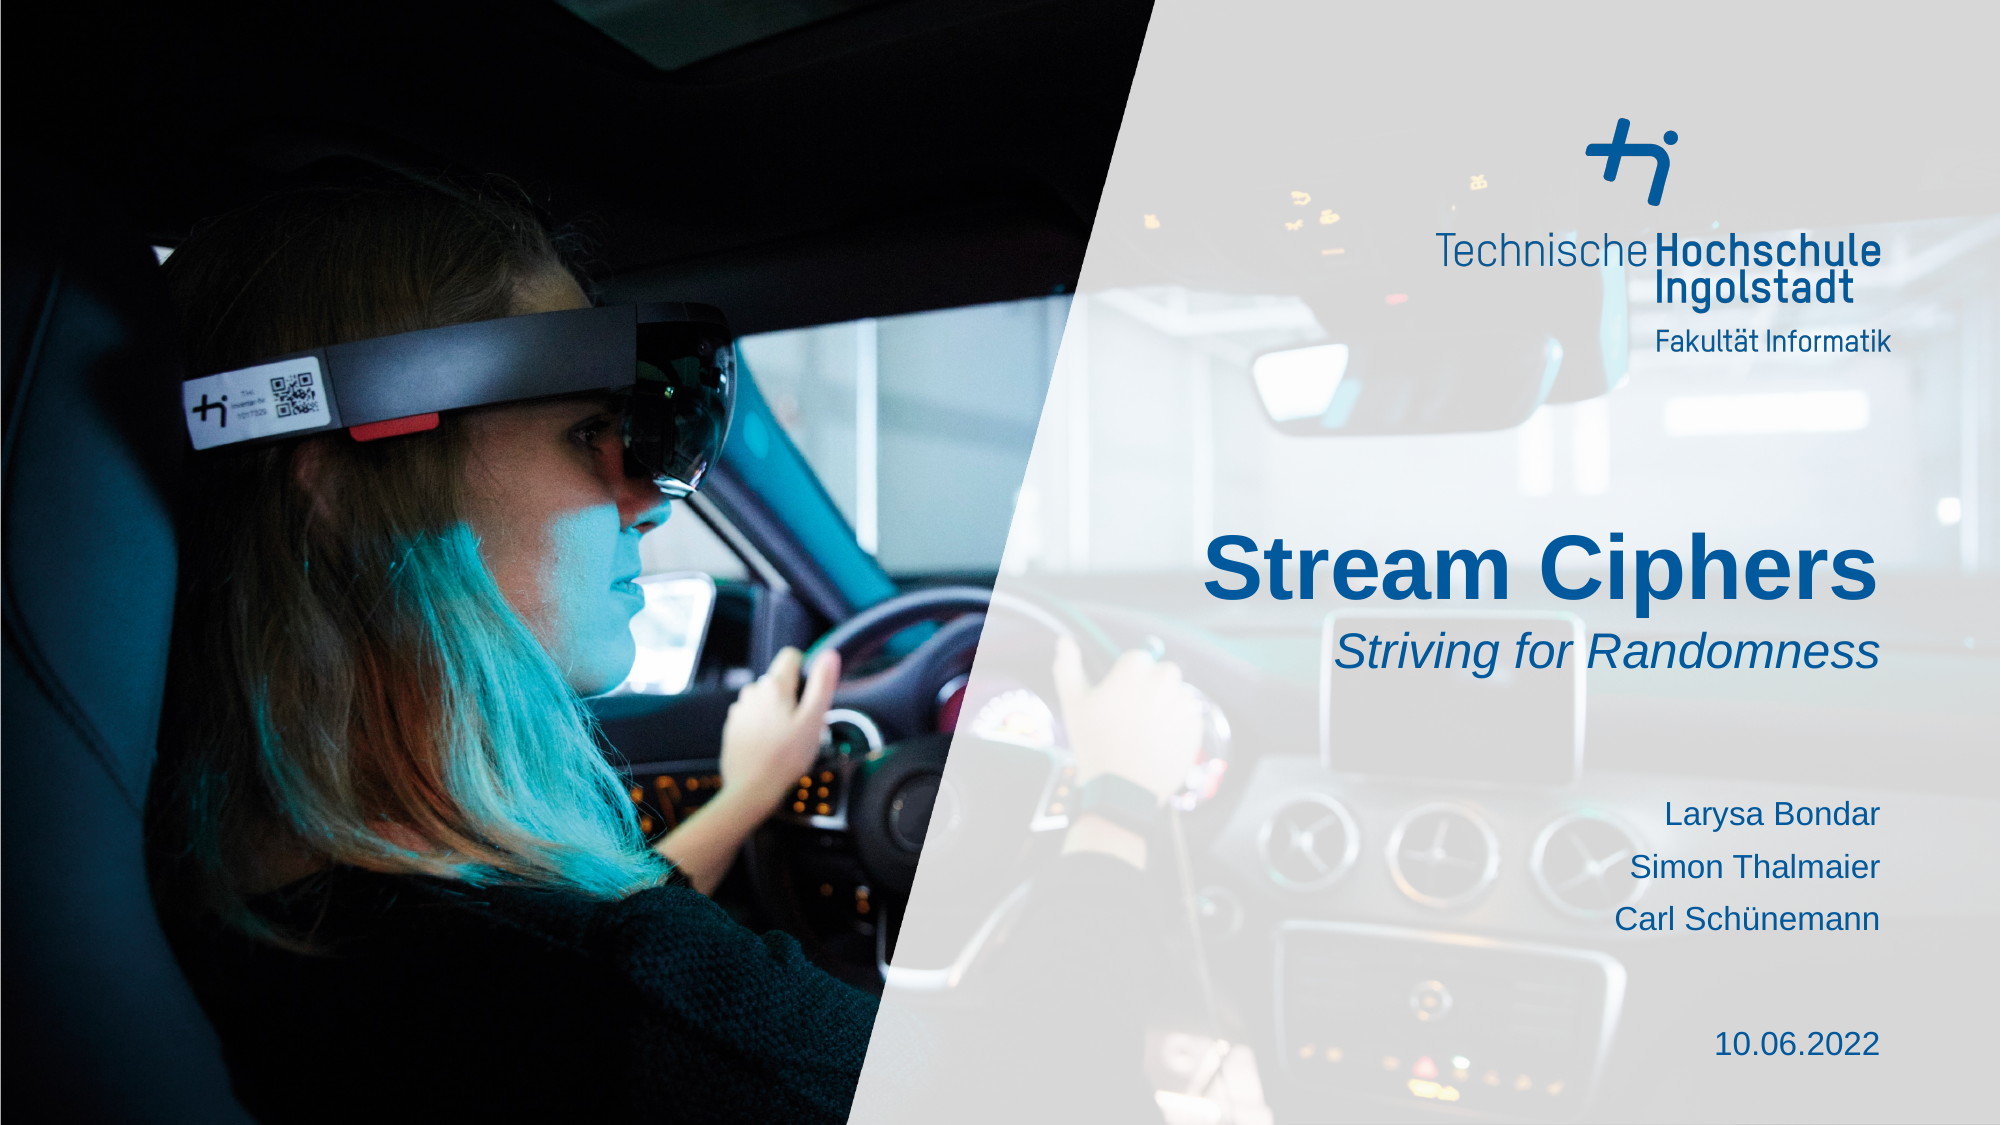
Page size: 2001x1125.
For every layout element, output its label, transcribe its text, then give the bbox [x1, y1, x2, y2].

picture [0, 0, 2000, 1125]
text_box Larysa Bondar Simon Thalmaier Carl Schünemann [1239, 799, 1881, 956]
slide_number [1430, 1022, 1881, 1082]
subtitle Stream Ciphers Striving for Randomness [1024, 508, 1881, 721]
